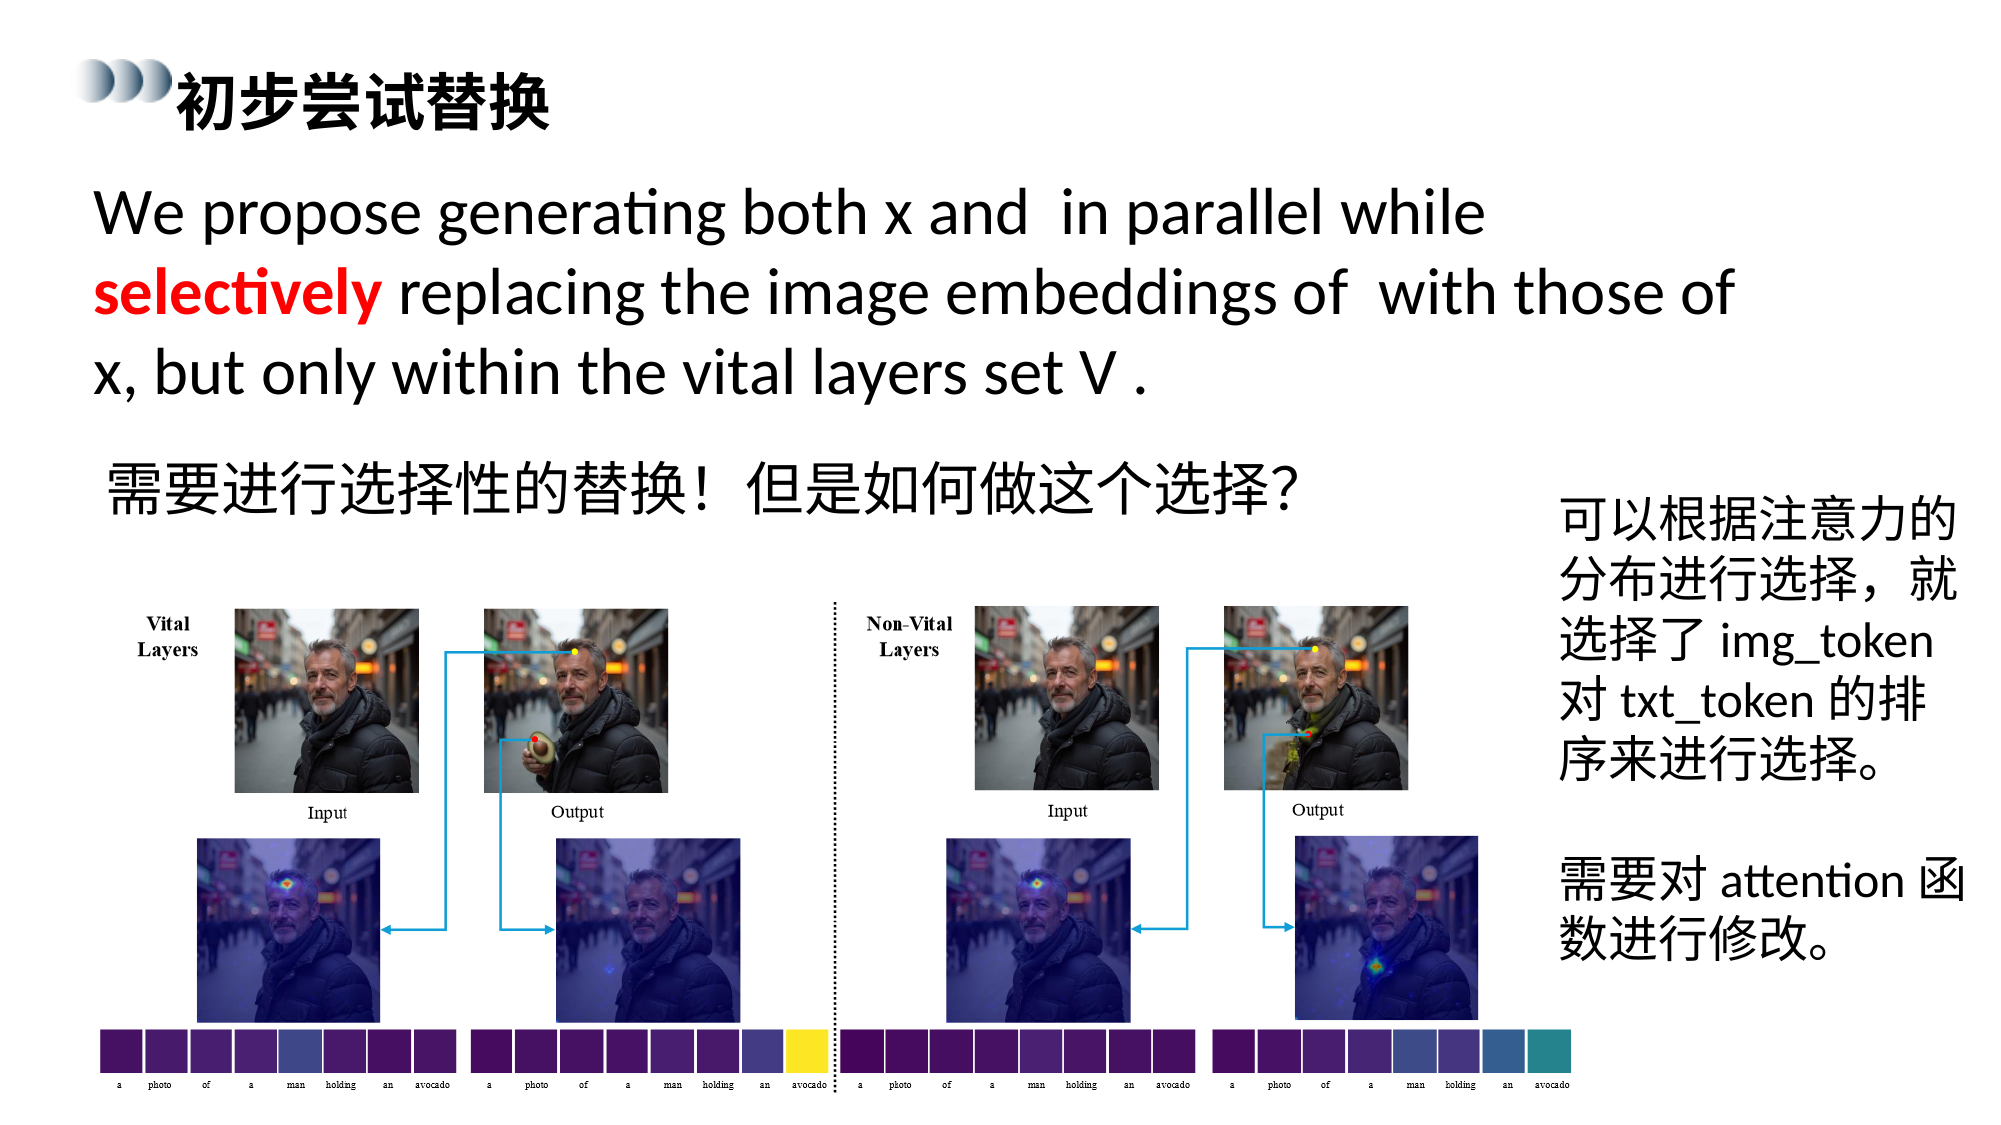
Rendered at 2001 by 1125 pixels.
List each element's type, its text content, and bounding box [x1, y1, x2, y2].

picture [69, 563, 1588, 1101]
picture [69, 55, 172, 108]
text_box 需要进行选择性的替换！但是如何做这个选择？ [90, 444, 1752, 530]
text_box 可以根据注意力的分布进行选择，就选择了img_token对txt_token的排序来进行选择。 需要对attention函数进行修改。 [1543, 479, 1986, 975]
text_box 初步尝试替换 [159, 16, 1700, 147]
